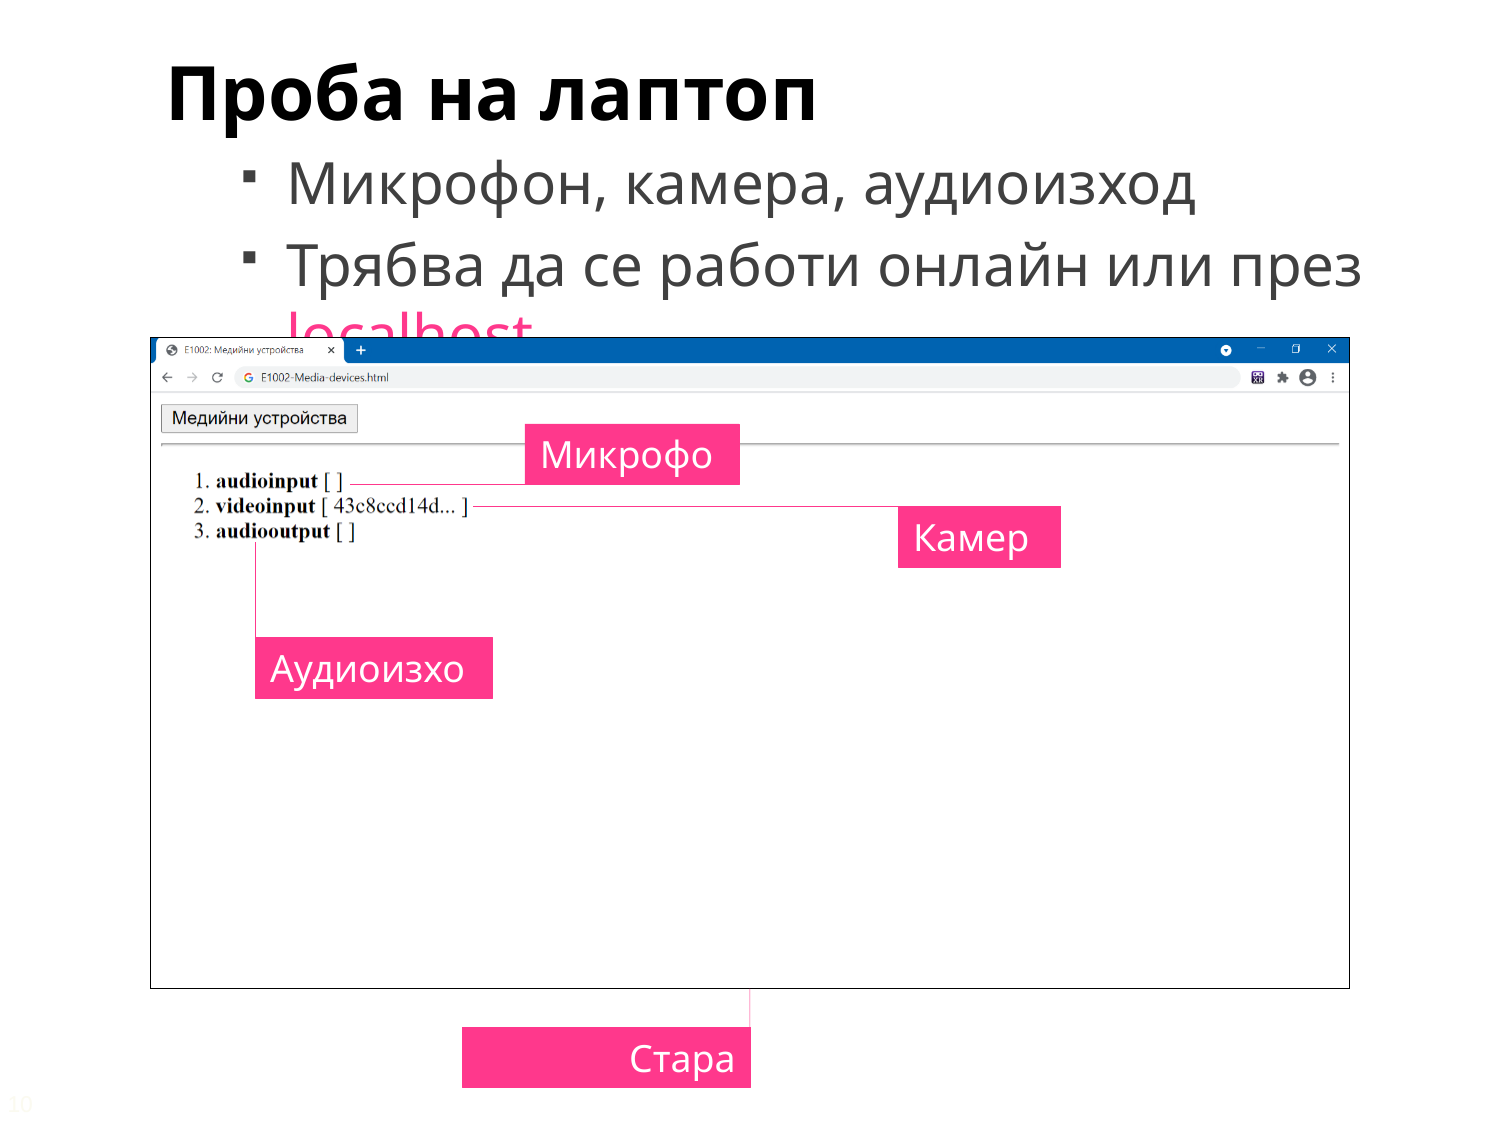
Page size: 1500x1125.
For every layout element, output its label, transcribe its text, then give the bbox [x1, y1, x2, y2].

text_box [254, 541, 493, 699]
list Проба на лаптоп Микрофон, камера, аудиоизход Трябва да се работи онлайн или през localhost [150, 37, 1488, 1113]
picture [149, 337, 1351, 989]
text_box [472, 506, 1061, 568]
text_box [349, 423, 740, 485]
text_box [462, 988, 751, 1088]
